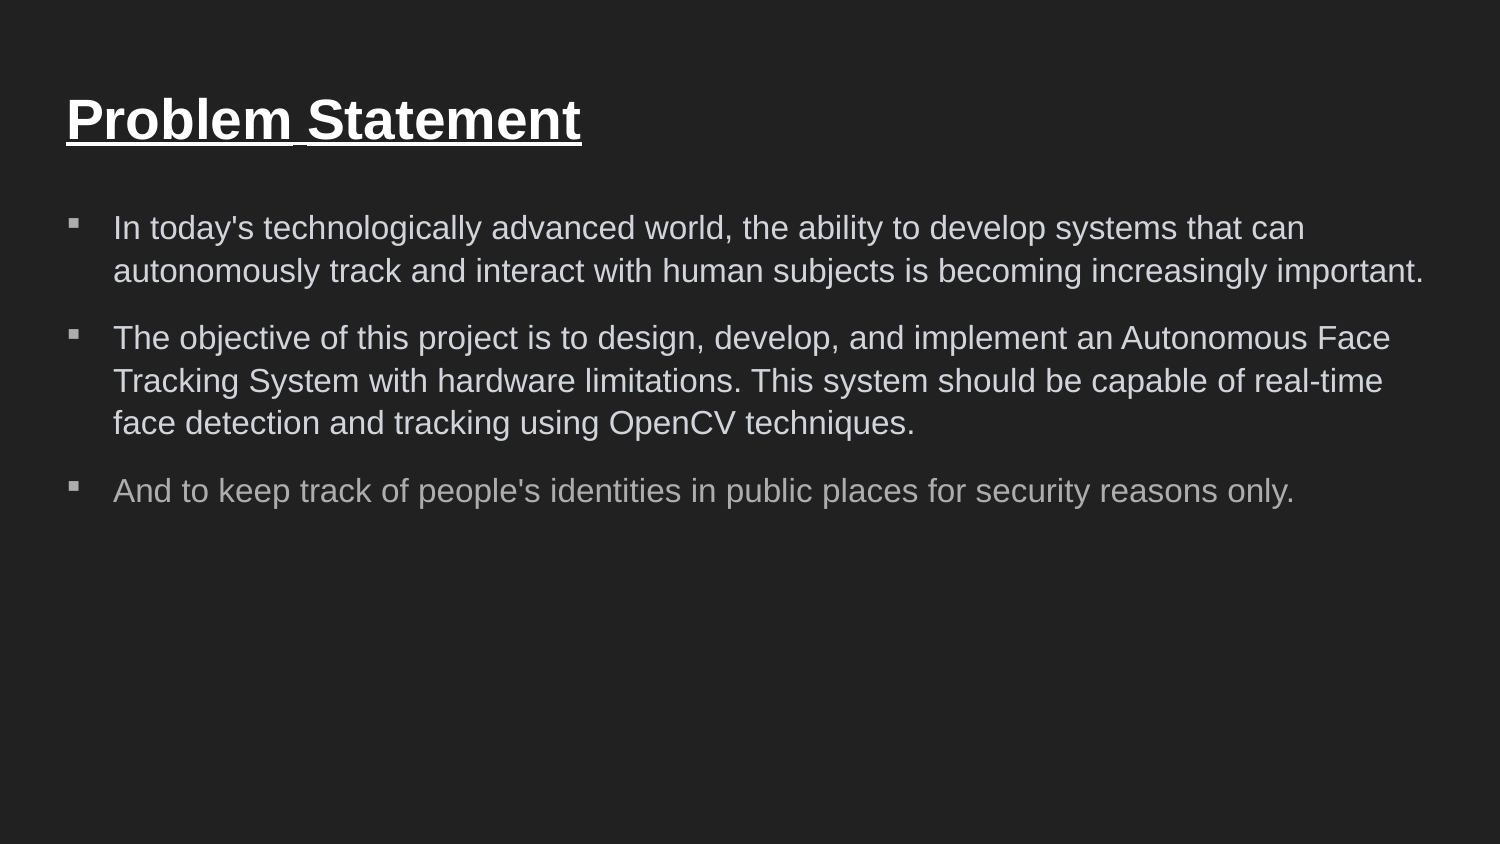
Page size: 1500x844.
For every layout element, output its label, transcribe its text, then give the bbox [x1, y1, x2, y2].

list In today's technologically advanced world, the ability to develop systems that can autonomously track and interact with human subjects is becoming increasingly important. The objective of this project is to design, develop, and implement an Autonomous Face Tracking System with hardware limitations. This system should be capable of real-time face detection and tracking using OpenCV techniques. And to keep track of people's identities in public places for security reasons only. [51, 189, 1449, 750]
title Problem Statement [51, 72, 1449, 167]
